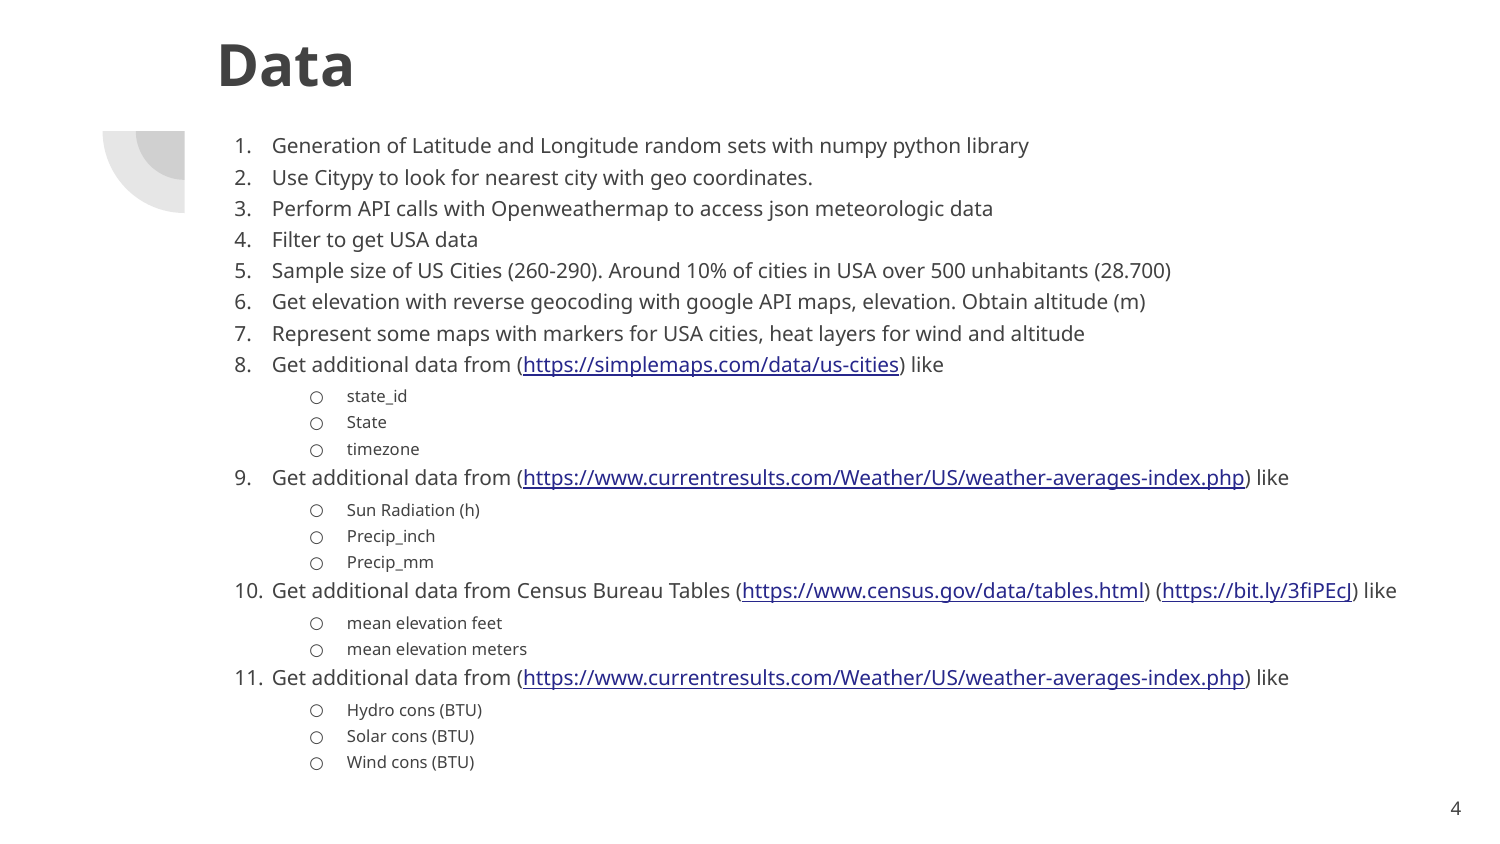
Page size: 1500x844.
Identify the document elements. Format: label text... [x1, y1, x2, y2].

title Data [201, 13, 1355, 178]
slide_number 4 [1386, 777, 1477, 842]
list Generation of Latitude and Longitude random sets with numpy python library Use Citypy to look for nearest city with geo coordinates. Perform API calls with Openweathermap to access json meteorologic data Filter to get USA data Sample size of US Cities (260-290). Around 10% of cities in USA over 500 unhabitants (28.700) Get elevation with reverse geocoding with google API maps, elevation. Obtain altitude (m) Represent some maps with markers for USA cities, heat layers for wind and altitude Get additional data from (https://simplemaps.com/data/us-cities) like state_id State timezone Get additional data from (https://www.currentresults.com/Weather/US/weather-averages-index.php) like Sun Radiation (h) Precip_inch Precip_mm Get additional data from Census Bureau Tables (https://www.census.gov/data/tables.html) (https://bit.ly/3fiPEcJ) like mean elevation feet mean elevation meters Get additional data from (https://www.currentresults.com/Weather/US/weather-averages-index.php) like Hydro cons (BTU) Solar cons (BTU) Wind cons (BTU) [219, 117, 1424, 787]
